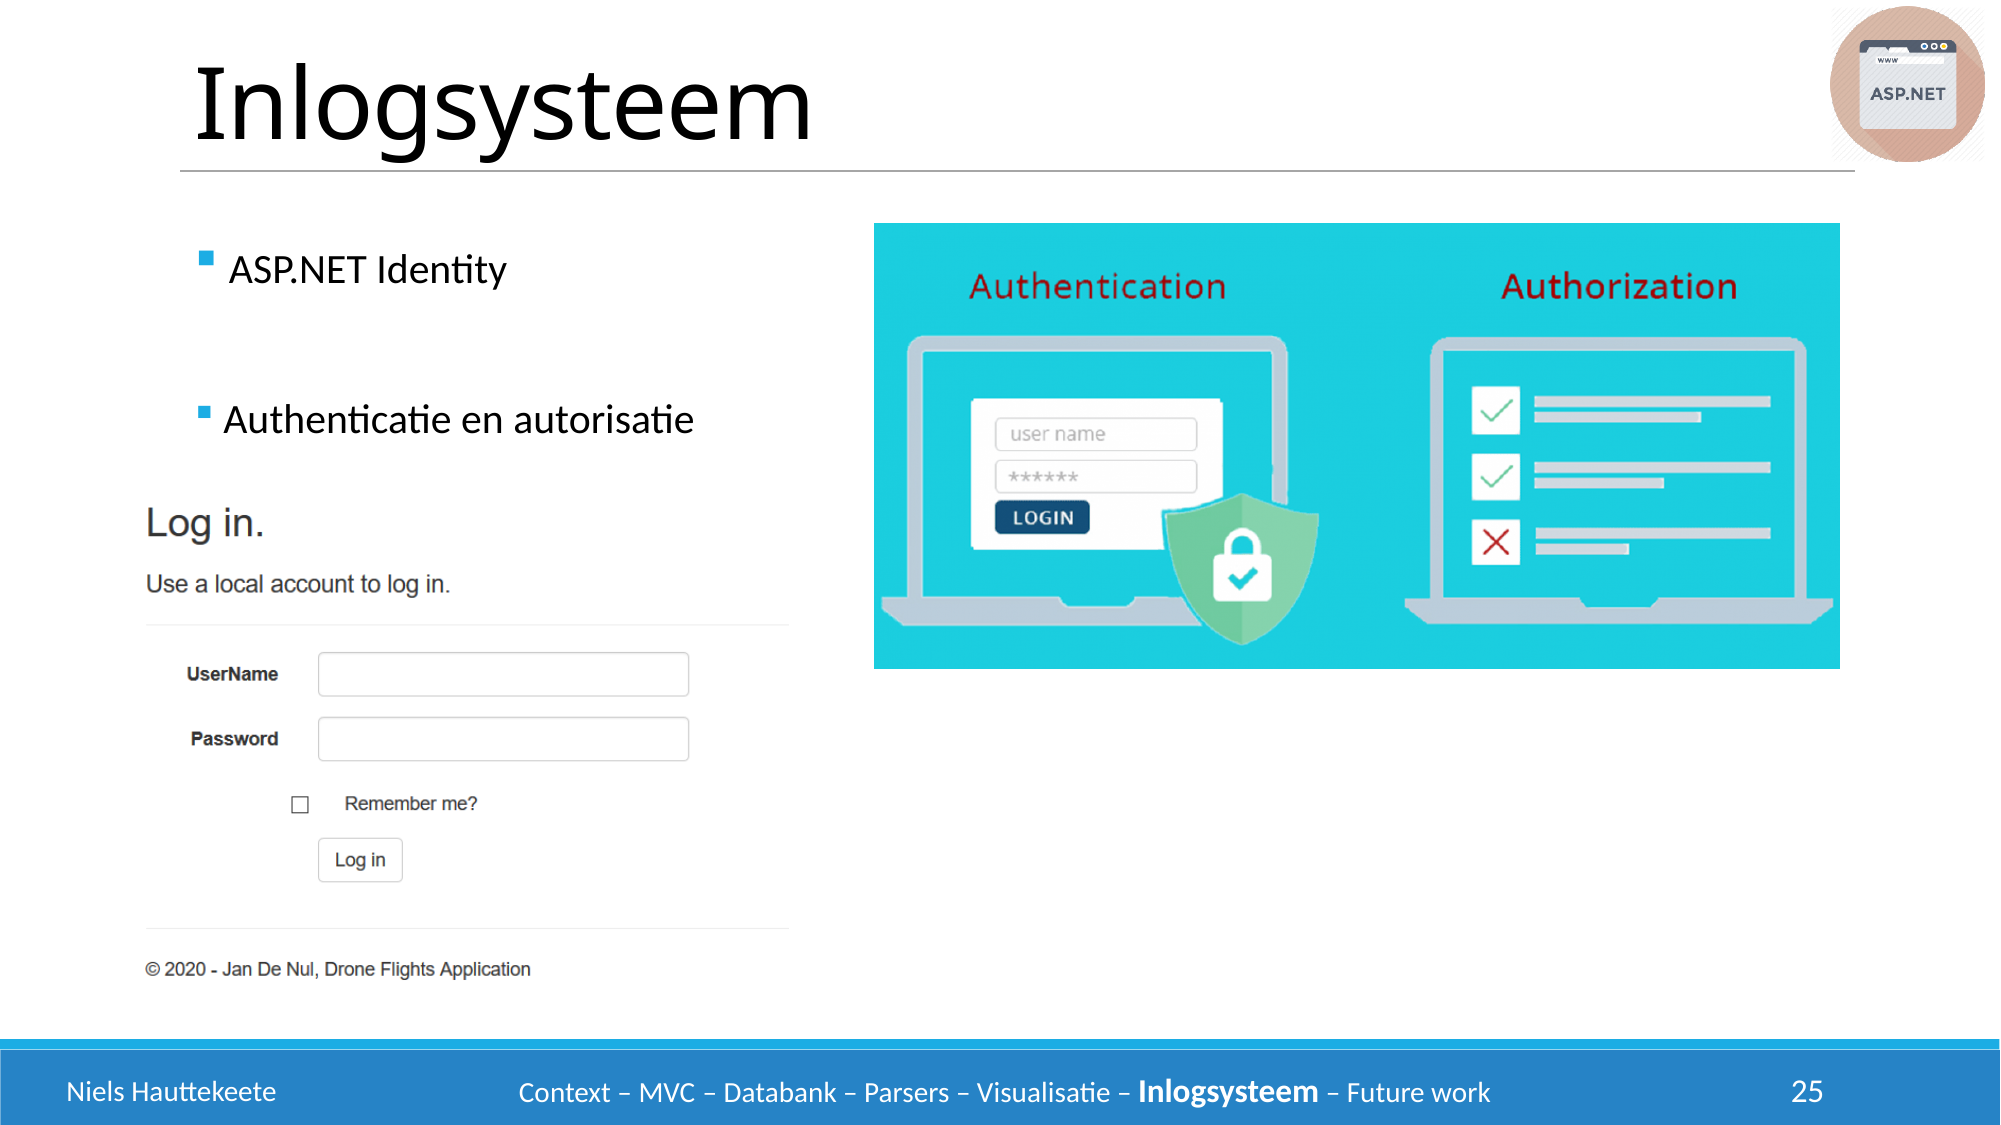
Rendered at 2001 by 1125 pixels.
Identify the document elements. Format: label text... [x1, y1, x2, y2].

text_box Inlogsysteem [179, 47, 1828, 170]
footer Context – MVC – Databank – Parsers – Visualisatie – Inlogsysteem – Future work [359, 1059, 1651, 1120]
slide_number 25 [1741, 1059, 1840, 1120]
text_box ASP.NET Identity Authenticatie en autorisatie [179, 233, 1830, 963]
picture [873, 222, 1840, 670]
picture [124, 480, 790, 998]
picture [1829, 6, 1986, 163]
slide_number Niels Hauttekeete [51, 1059, 359, 1120]
